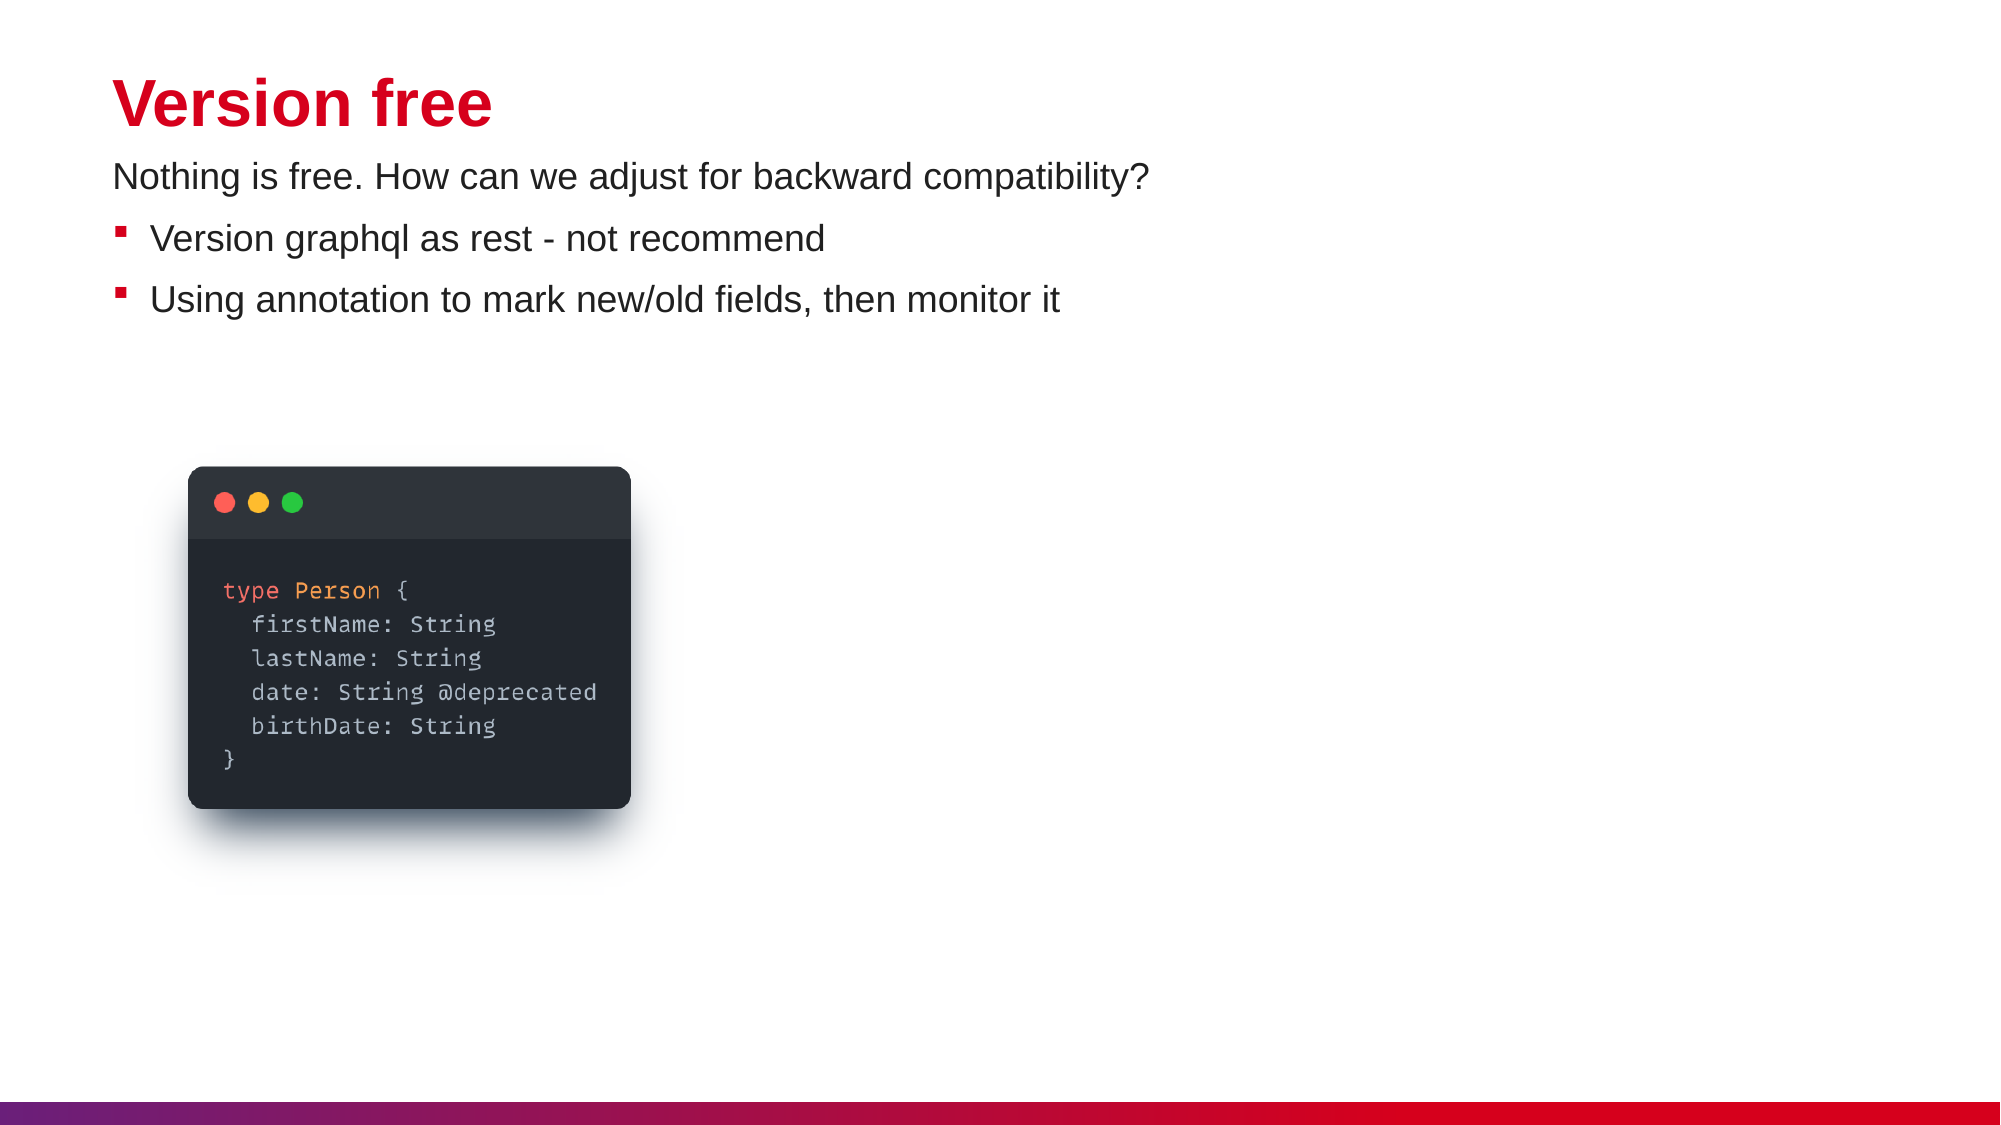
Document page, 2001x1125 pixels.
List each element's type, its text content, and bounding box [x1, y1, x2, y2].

title Version free [97, 61, 1786, 150]
list Nothing is free. How can we adjust for backward compatibility? Version graphql as rest - not recommend Using annotation to mark new/old fields, then monitor it [97, 149, 1746, 372]
picture [59, 304, 758, 970]
